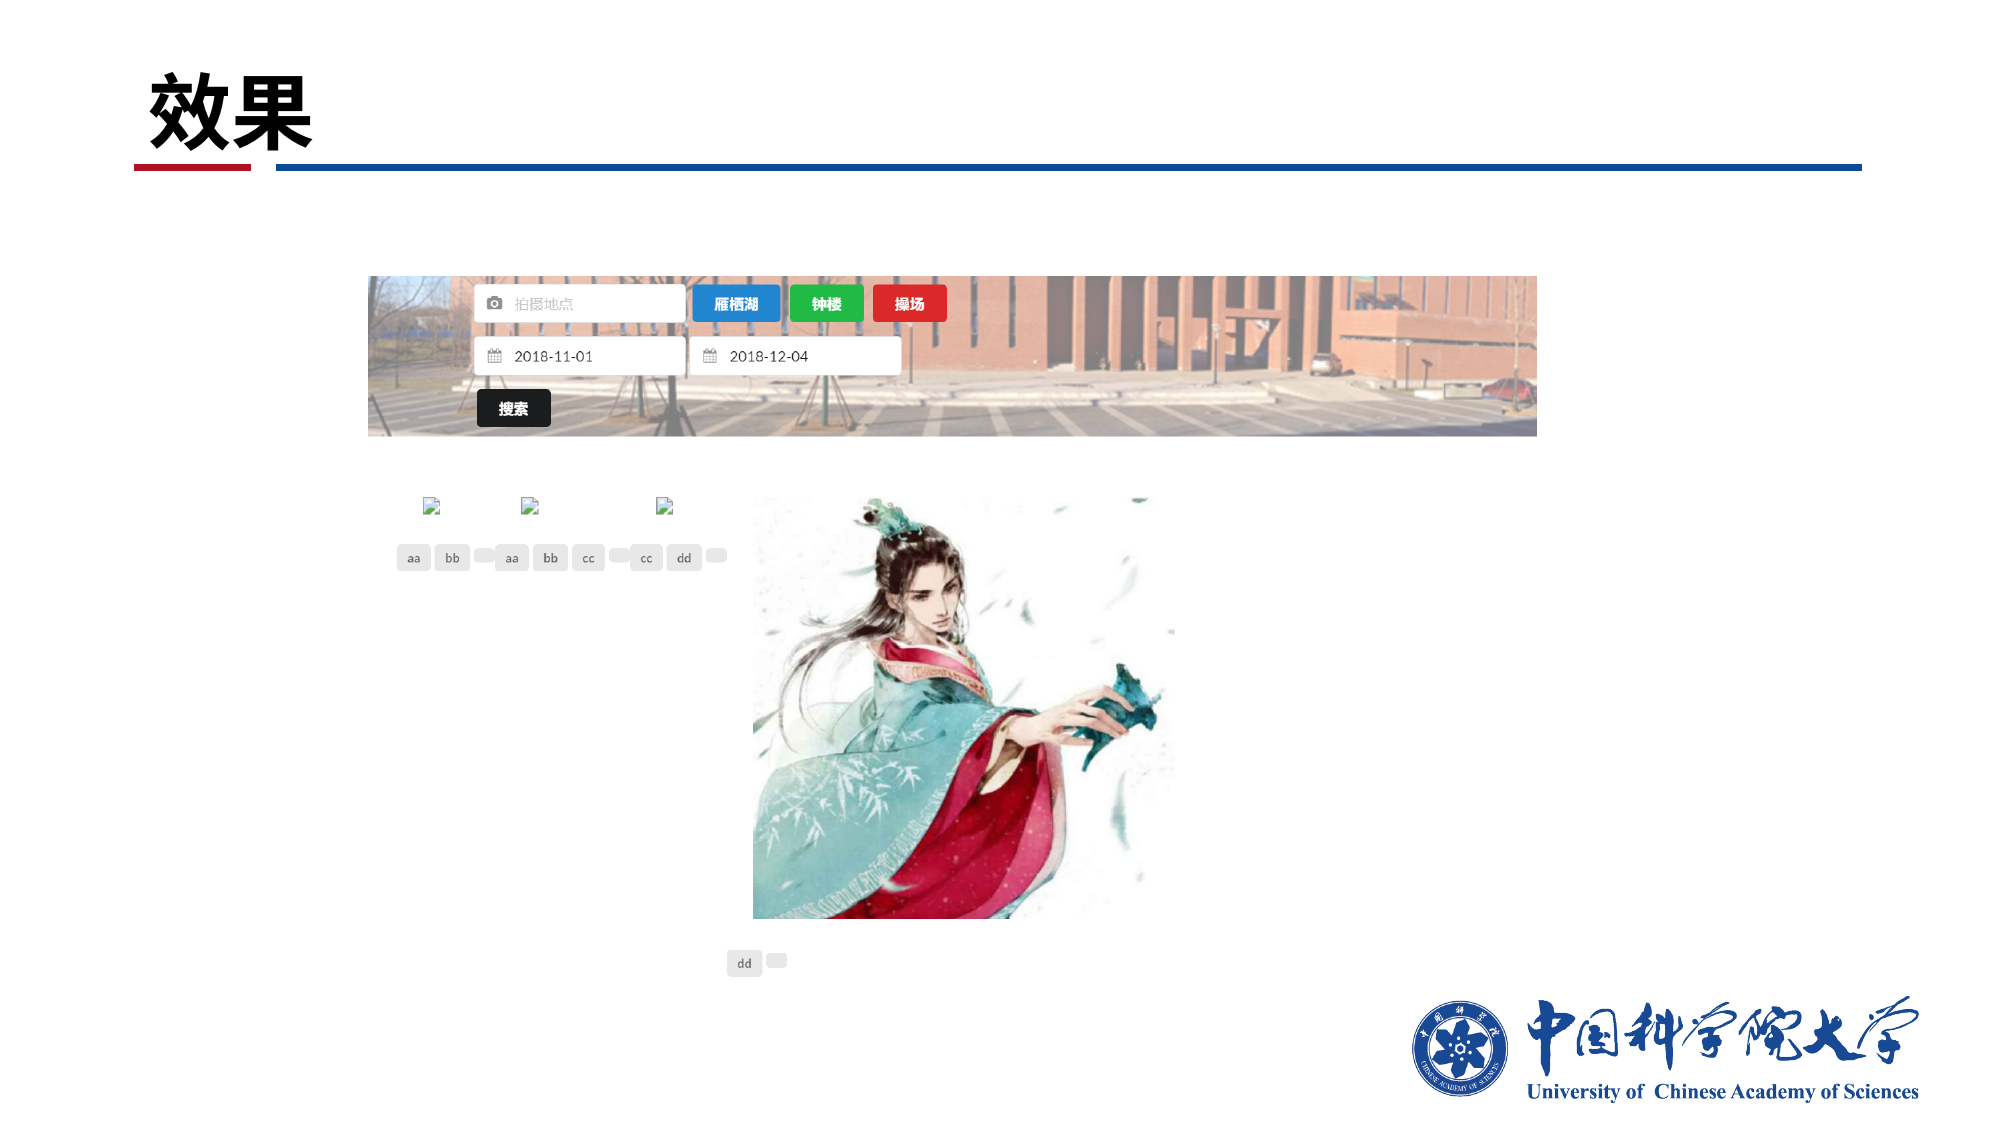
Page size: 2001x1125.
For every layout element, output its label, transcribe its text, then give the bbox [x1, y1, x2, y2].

picture [367, 276, 1537, 983]
title 效果 [133, 0, 1863, 168]
picture [1412, 996, 1919, 1103]
